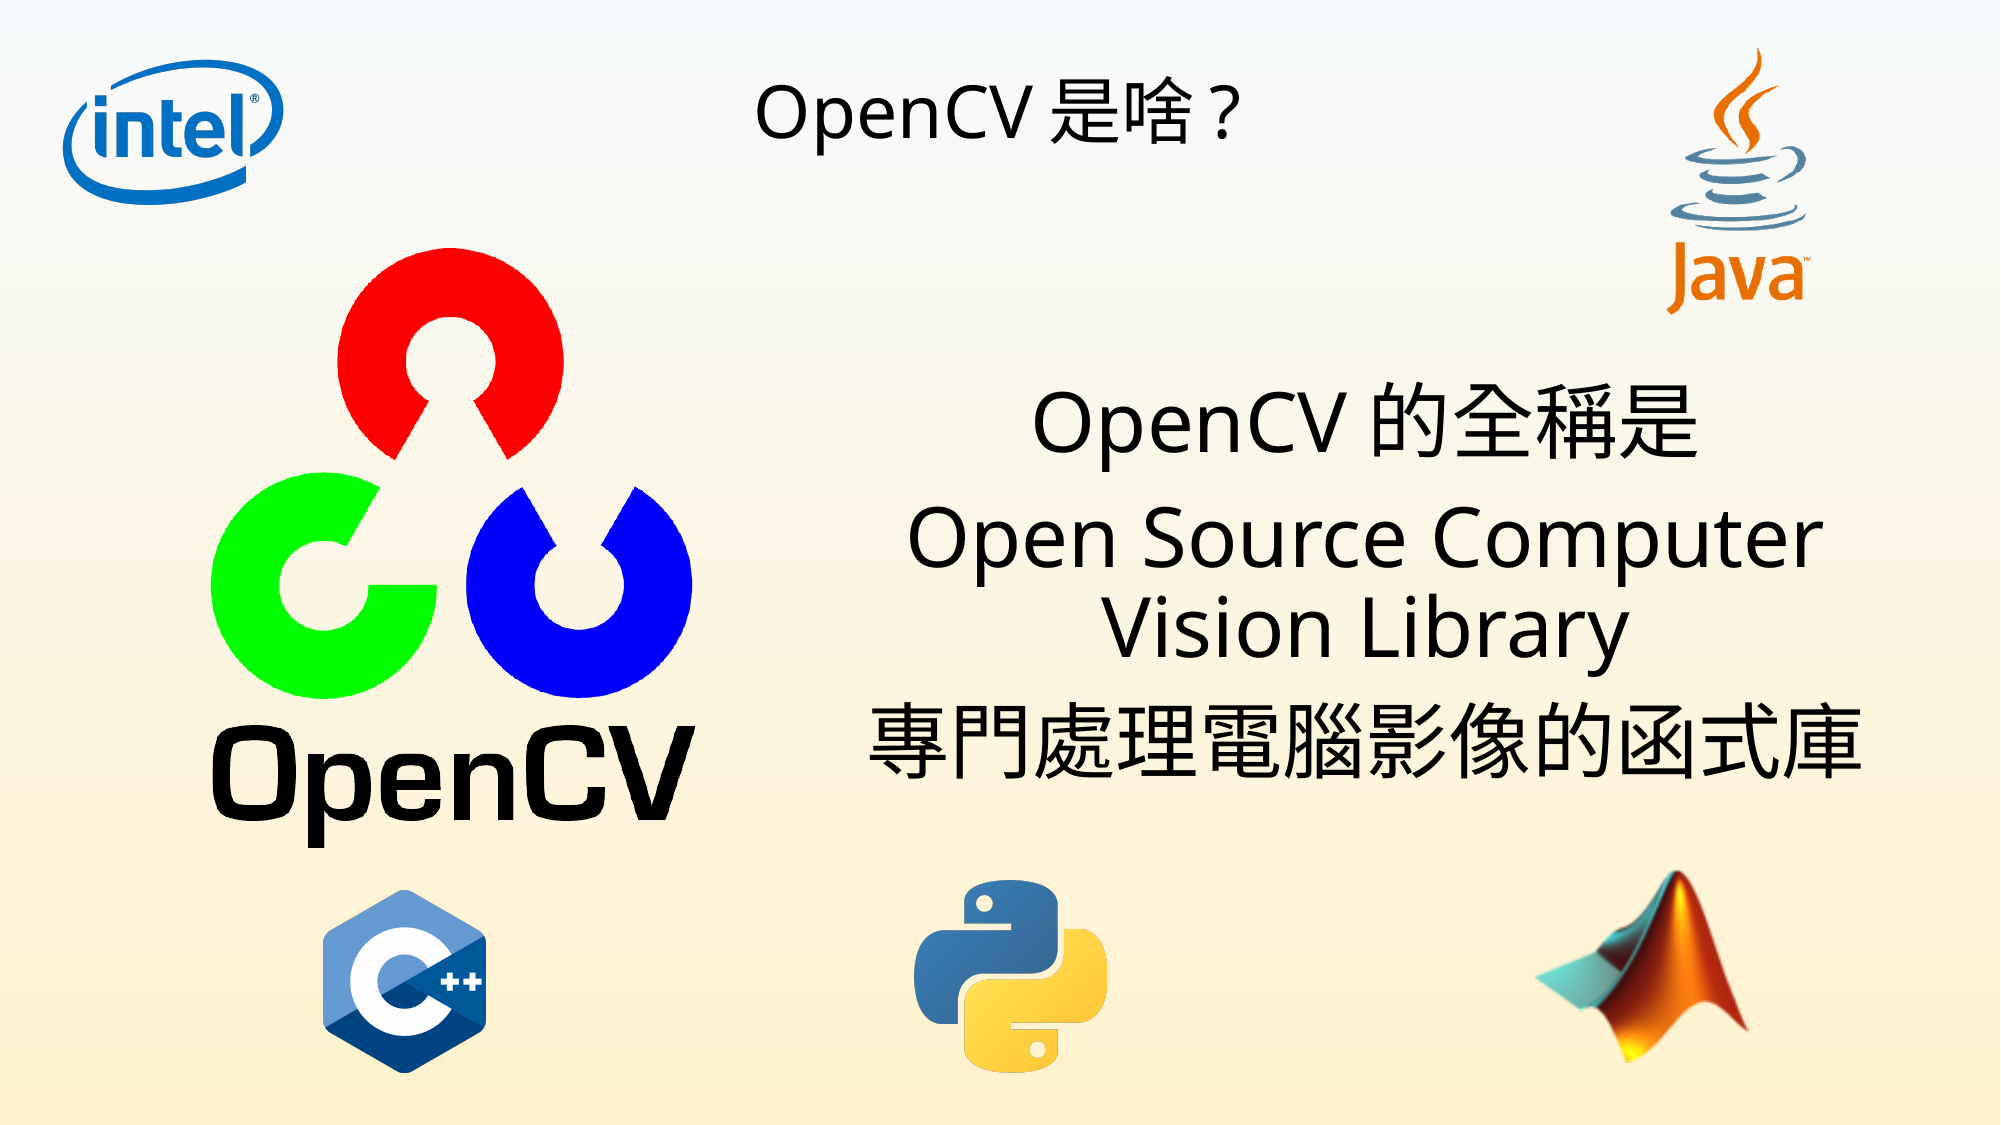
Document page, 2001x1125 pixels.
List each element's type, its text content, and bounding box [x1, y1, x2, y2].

picture [914, 880, 1107, 1074]
picture [1535, 870, 1749, 1063]
picture [62, 59, 284, 206]
picture [323, 890, 486, 1074]
picture [208, 248, 695, 848]
picture [1662, 45, 1811, 316]
text_box OpenCV的全稱是 Open Source Computer Vision Library 專門處理電腦影像的函式庫 [835, 373, 1896, 798]
title OpenCV是啥? [284, 67, 1662, 163]
